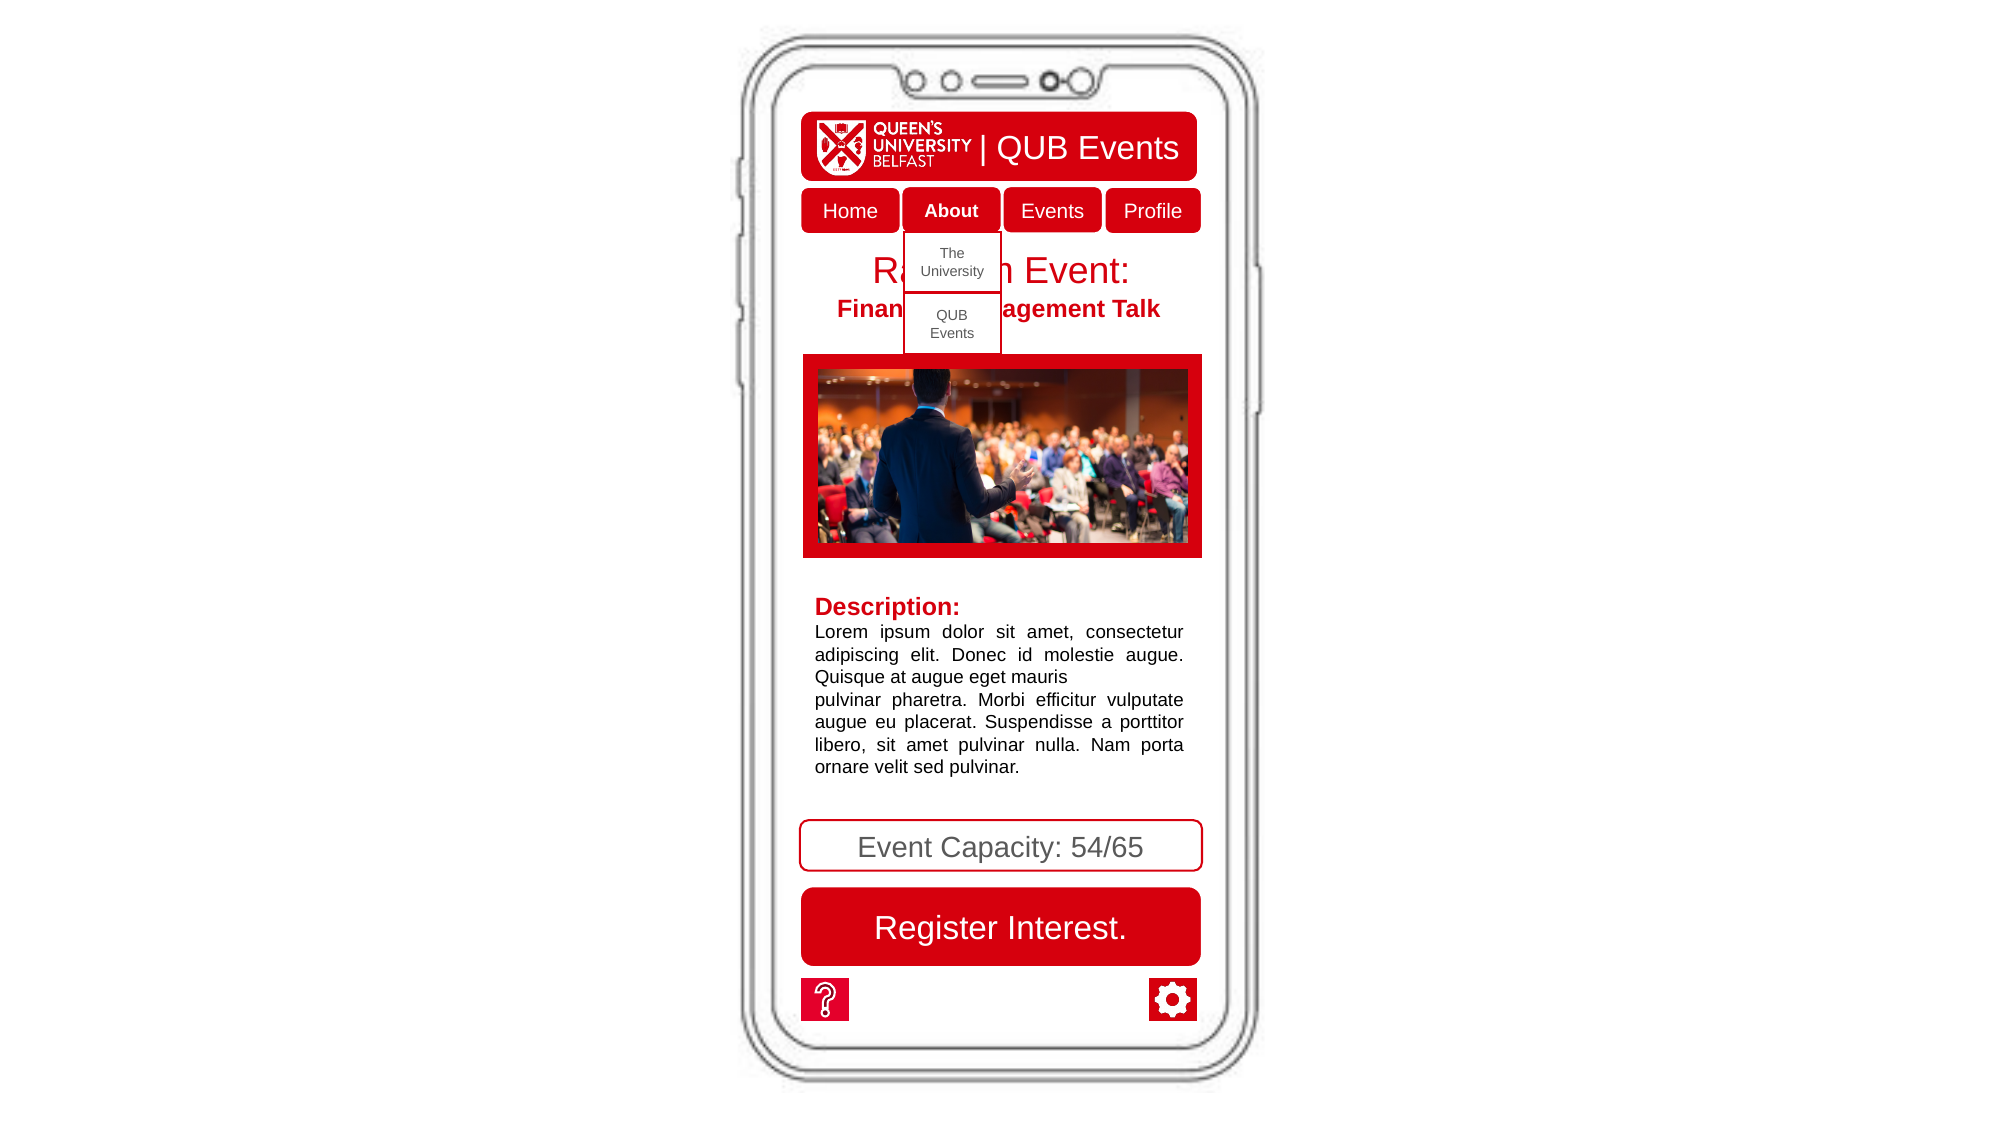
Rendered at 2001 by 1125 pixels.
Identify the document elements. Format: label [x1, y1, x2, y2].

picture [730, 24, 1270, 1093]
